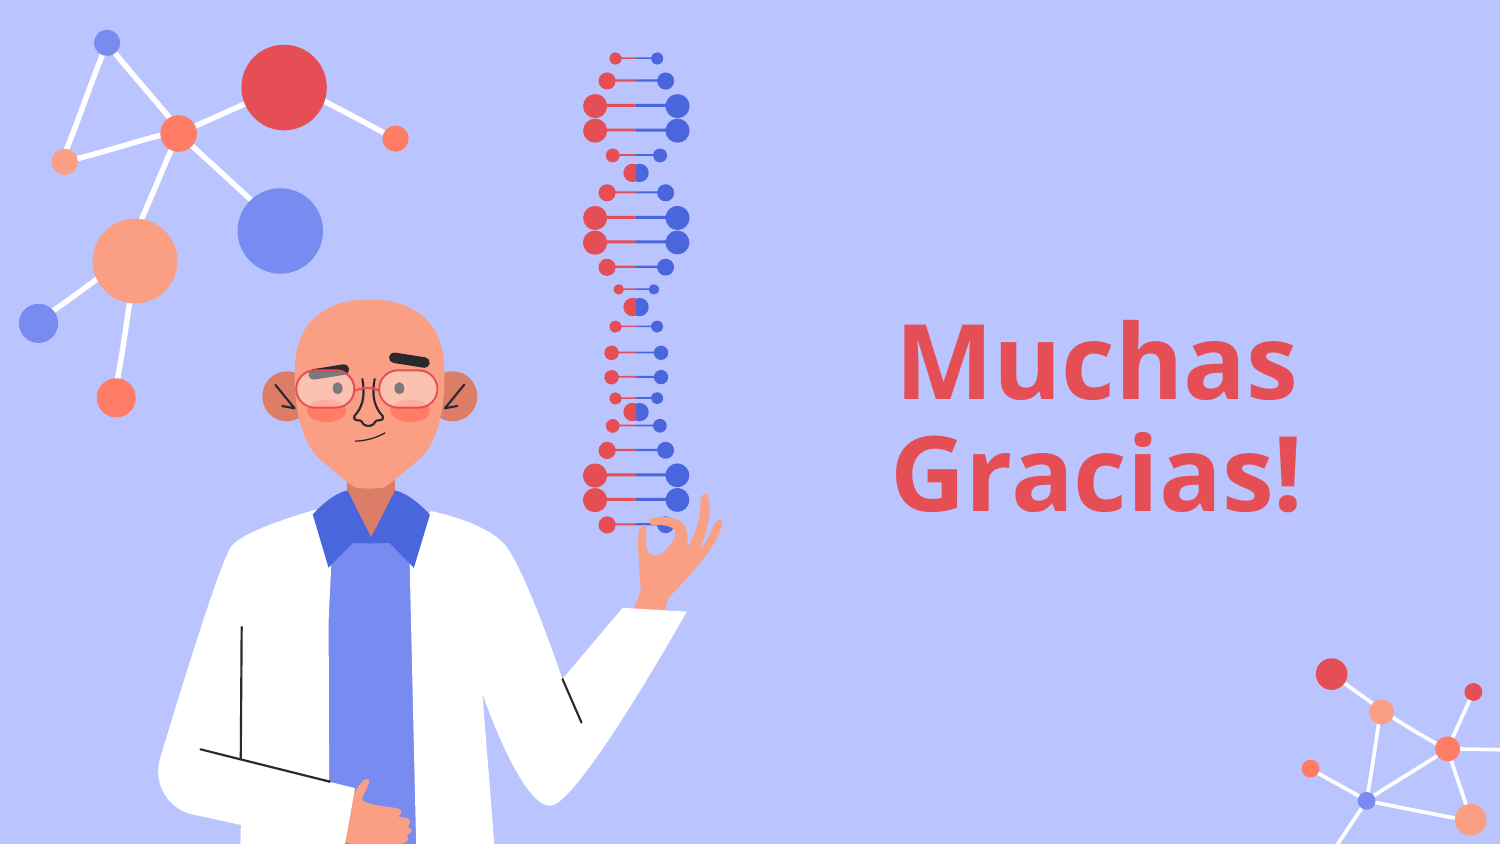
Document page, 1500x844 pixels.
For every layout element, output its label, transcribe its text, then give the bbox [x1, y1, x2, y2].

title Muchas Gracias! [769, 279, 1426, 565]
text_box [152, 52, 725, 844]
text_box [17, 14, 415, 426]
